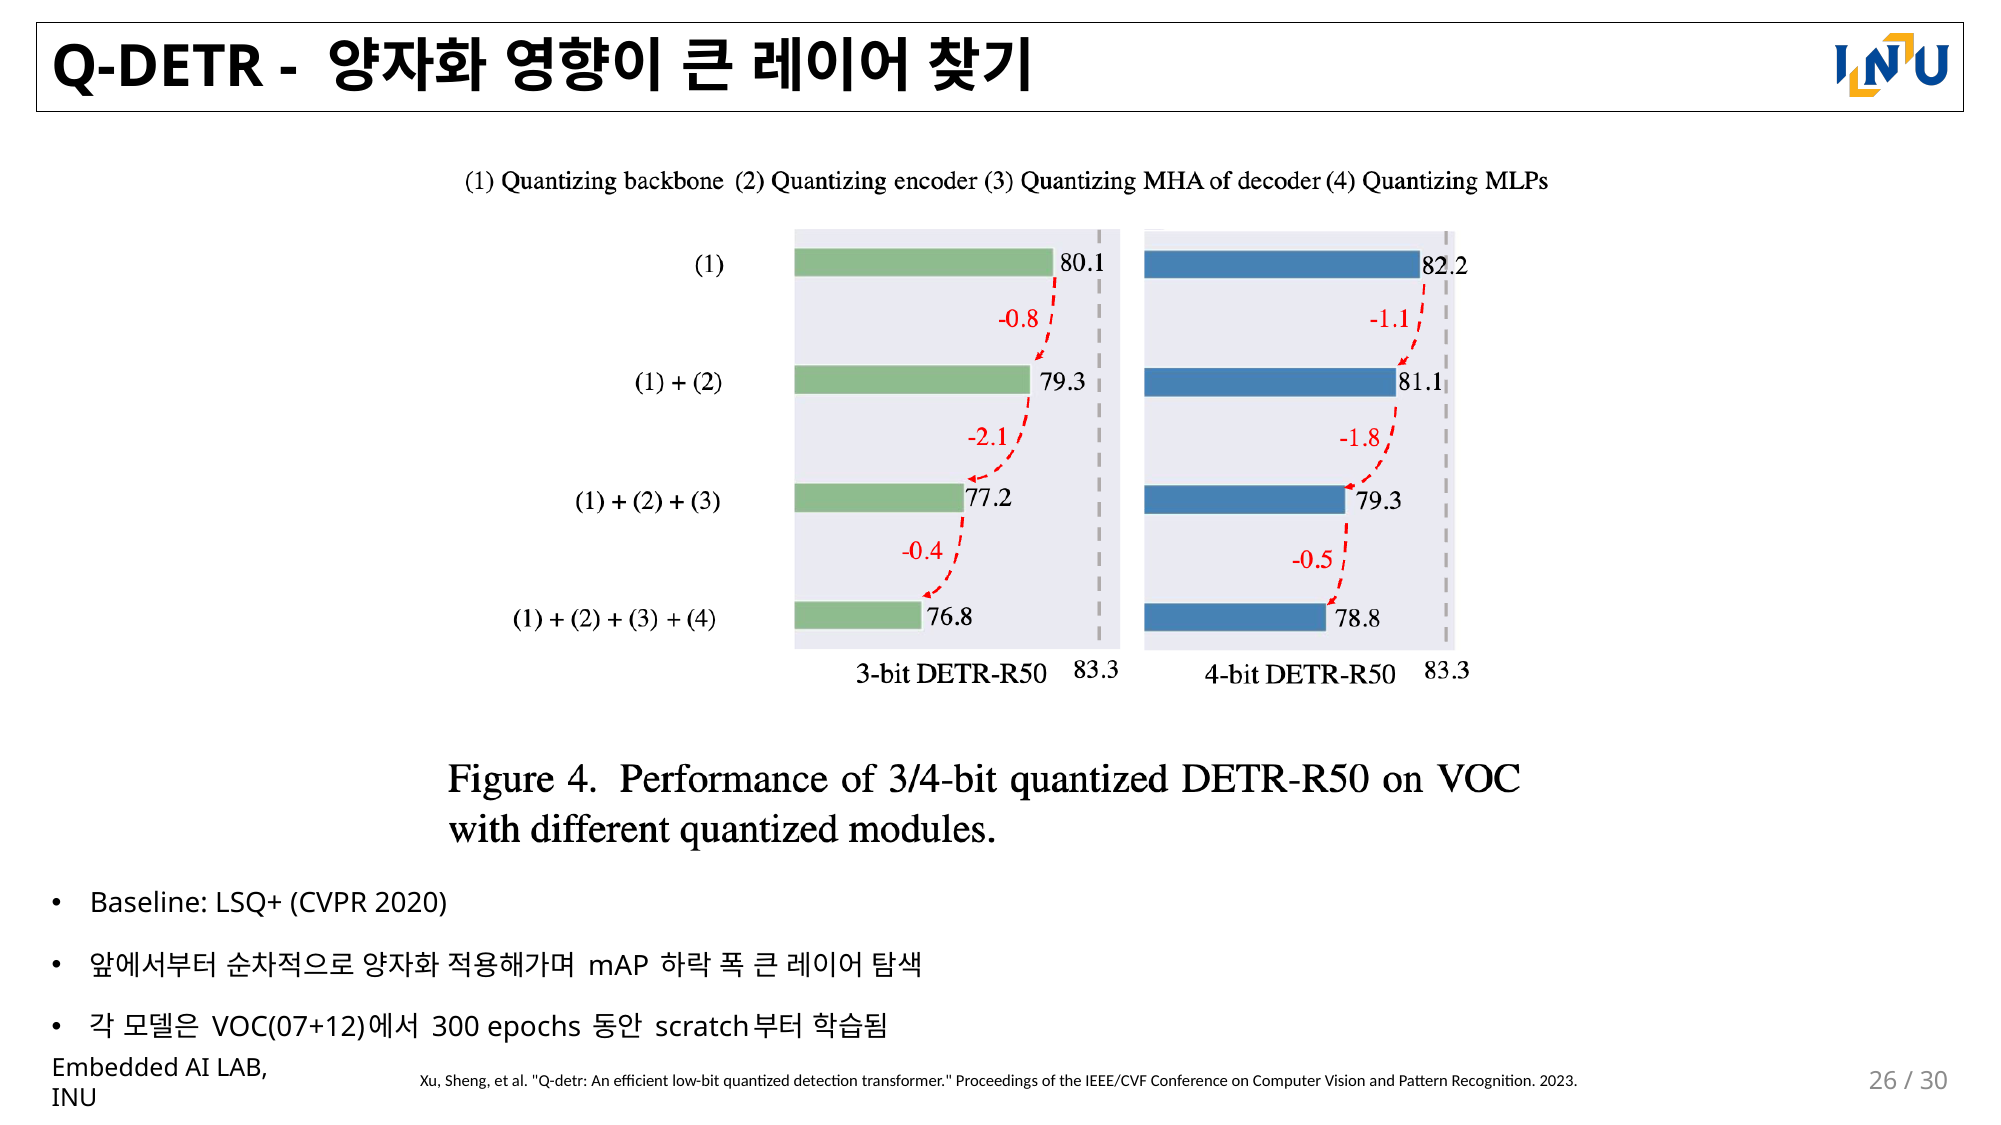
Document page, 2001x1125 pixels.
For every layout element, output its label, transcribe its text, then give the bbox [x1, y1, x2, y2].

list Baseline: LSQ+ (CVPR 2020) 앞에서부터 순차적으로 양자화 적용해가며 mAP 하락 폭 큰 레이어 탐색 각 모델은 VOC(07+12)에서 300 epochs 동안 scratch부터 학습됨 [36, 860, 1964, 1052]
title Q-DETR - 양자화 영향이 큰 레이어 찾기 [36, 22, 1964, 112]
picture [445, 134, 1555, 873]
text_box Xu, Sheng, et al. "Q-detr: An efficient low-bit quantized detection transformer." Proceedings of the IEEE/CVF Conference on Computer Vision and Pattern Recognition. 2023. [405, 1062, 1513, 1098]
slide_number 26 / 30 [1513, 1051, 1964, 1112]
